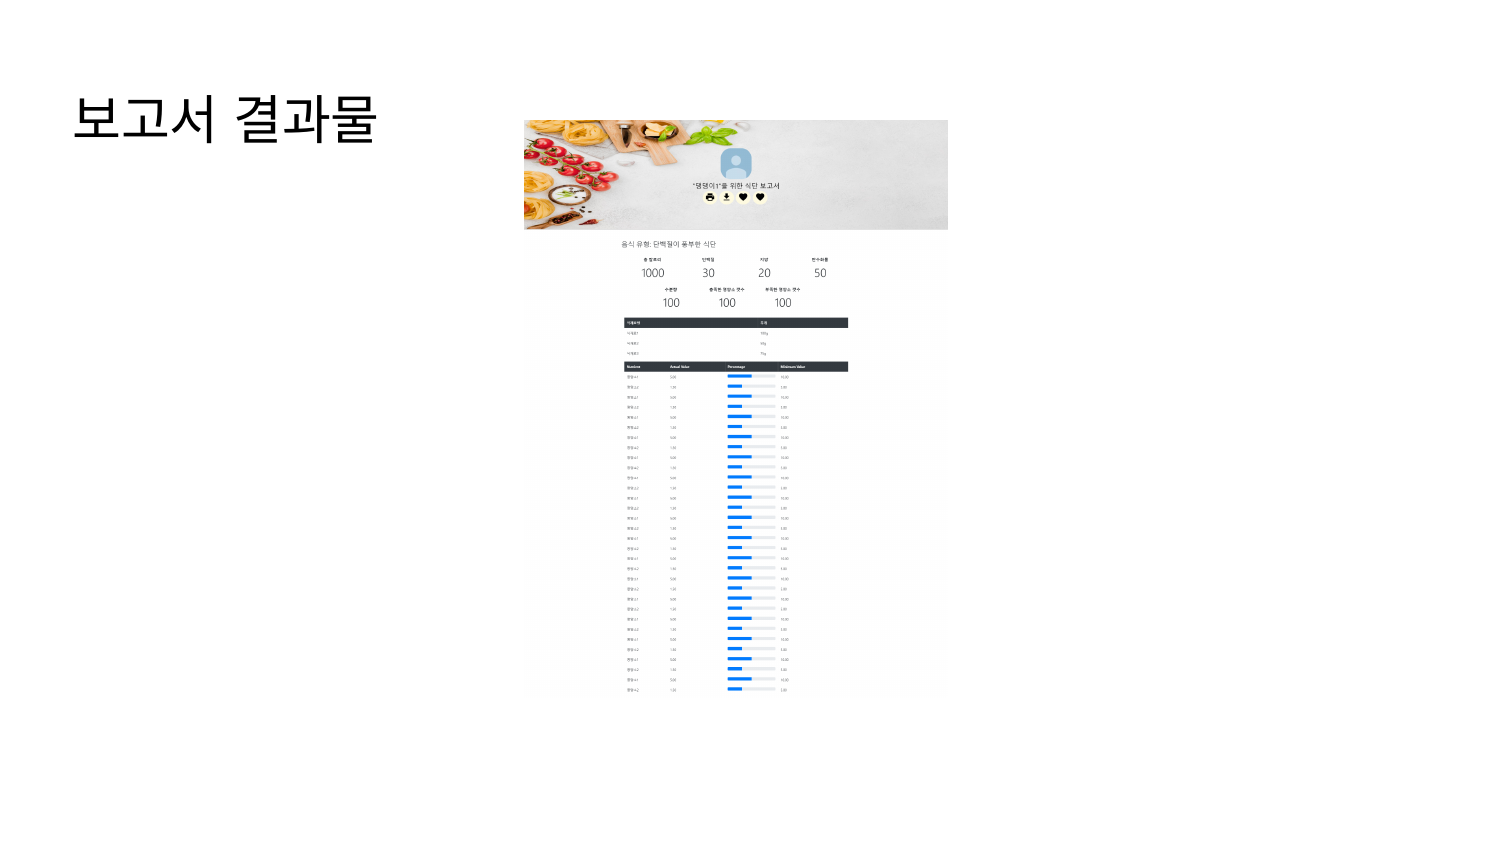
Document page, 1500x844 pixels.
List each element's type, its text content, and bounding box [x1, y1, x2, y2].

title 보고서 결과물 [57, 71, 1455, 166]
picture [524, 120, 948, 698]
